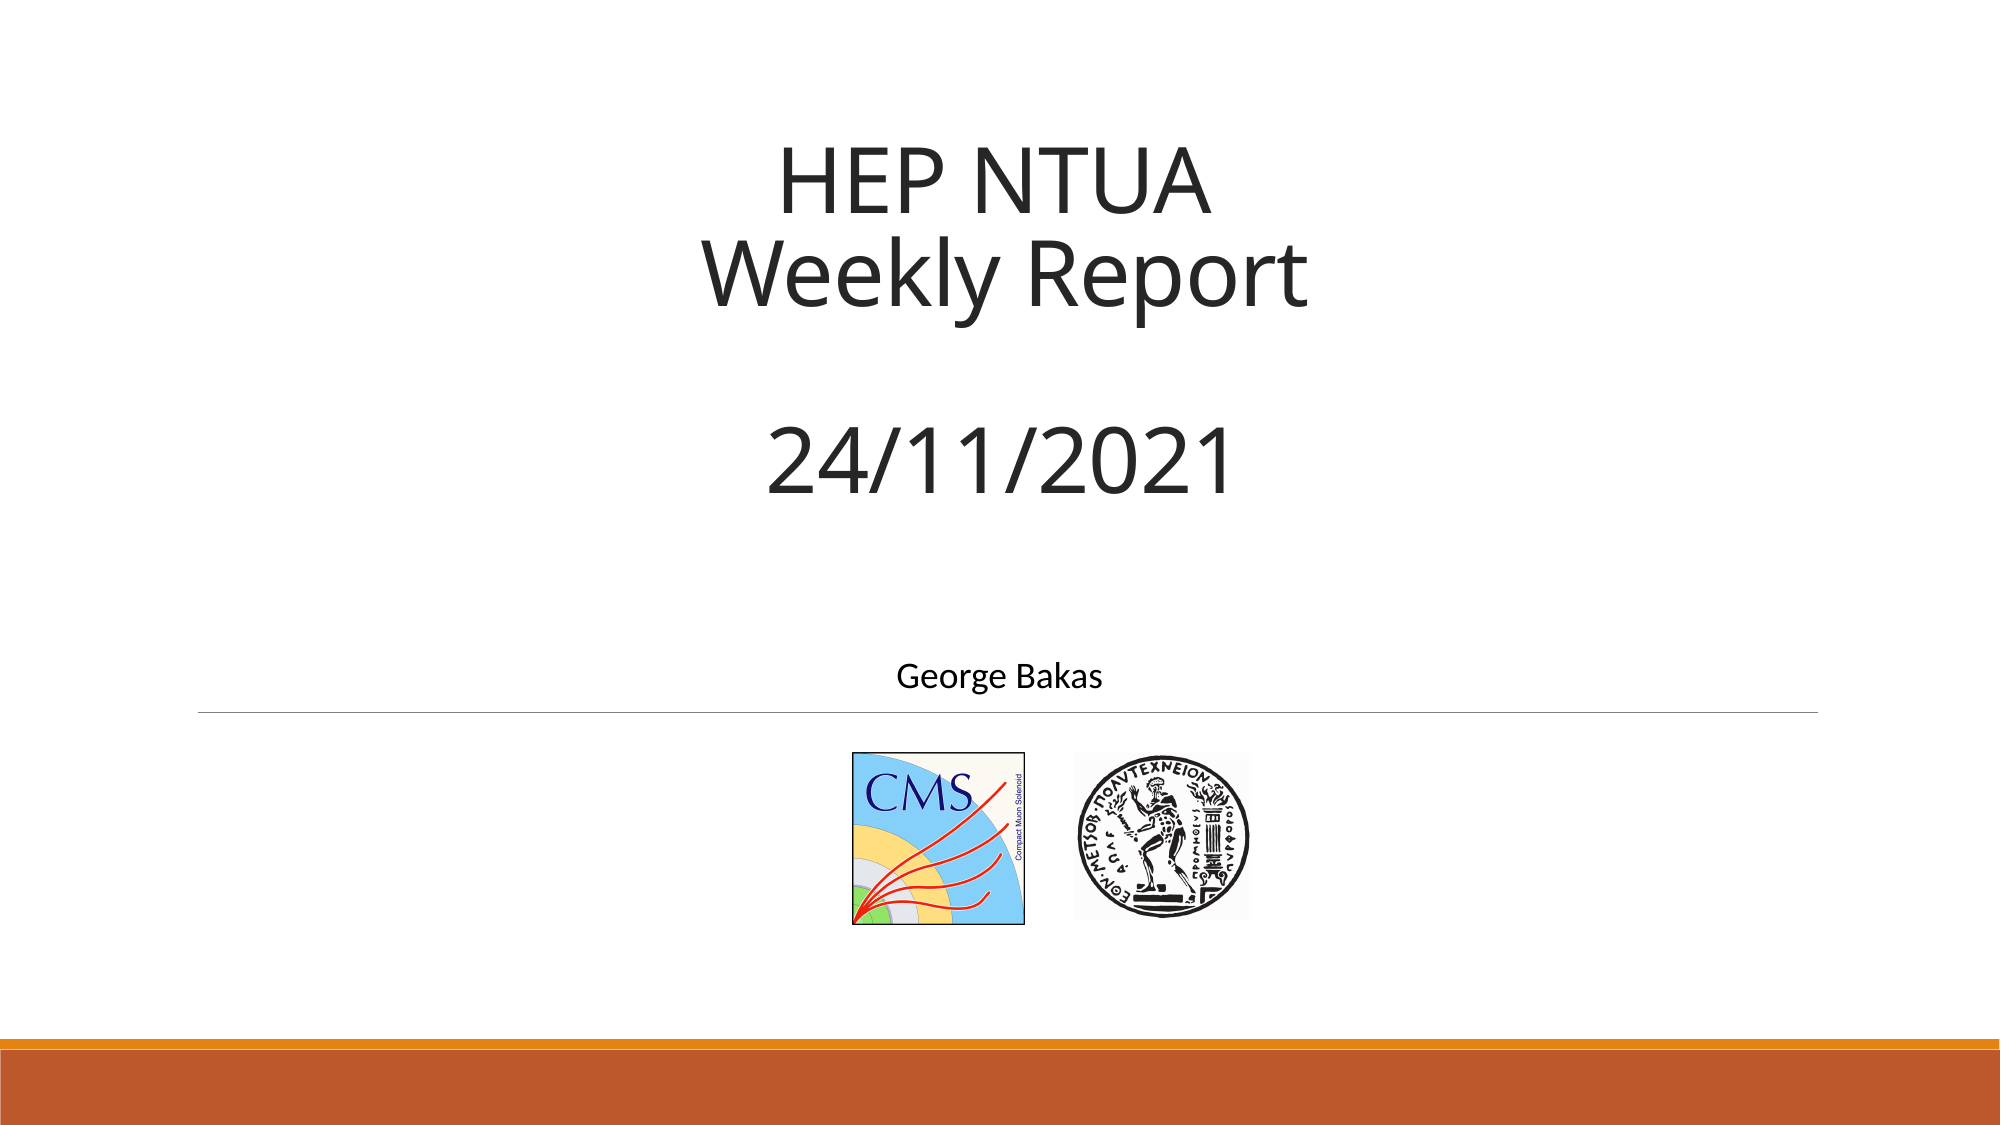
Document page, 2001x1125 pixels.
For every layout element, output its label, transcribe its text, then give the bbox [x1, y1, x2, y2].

title HEP NTUA Weekly Report 24/11/2021 [180, 37, 1830, 533]
picture [851, 752, 1025, 926]
text_box George Bakas [186, 643, 1814, 704]
picture [1072, 752, 1252, 921]
